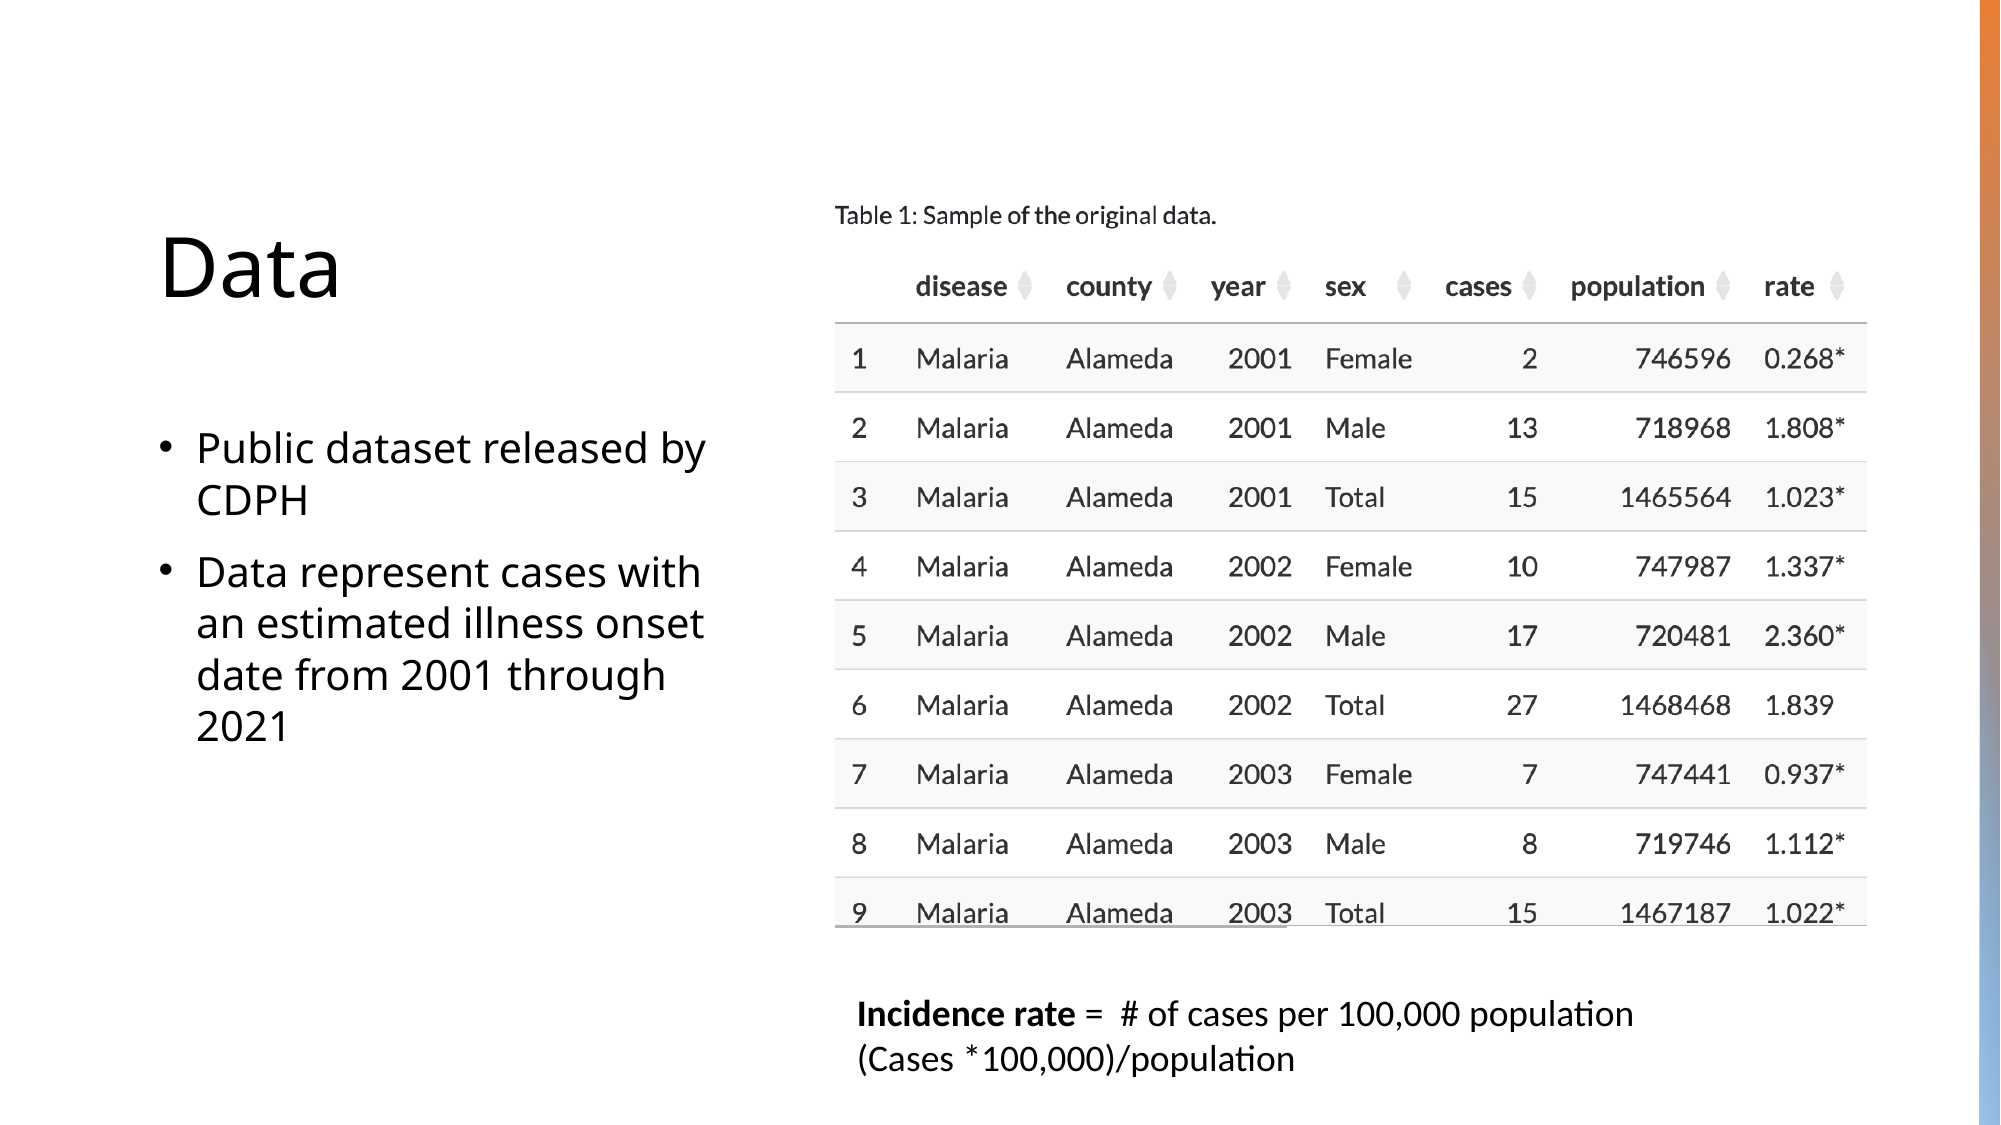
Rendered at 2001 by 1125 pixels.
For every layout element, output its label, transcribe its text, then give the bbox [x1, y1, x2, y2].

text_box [1979, 0, 2000, 1125]
text_box Incidence rate = # of cases per 100,000 population (Cases *100,000)/population [842, 981, 1843, 1125]
title Data [143, 59, 711, 325]
picture [818, 192, 1867, 935]
list Public dataset released by CDPH Data represent cases with an estimated illness onset date from 2001 through 2021 [143, 415, 772, 982]
